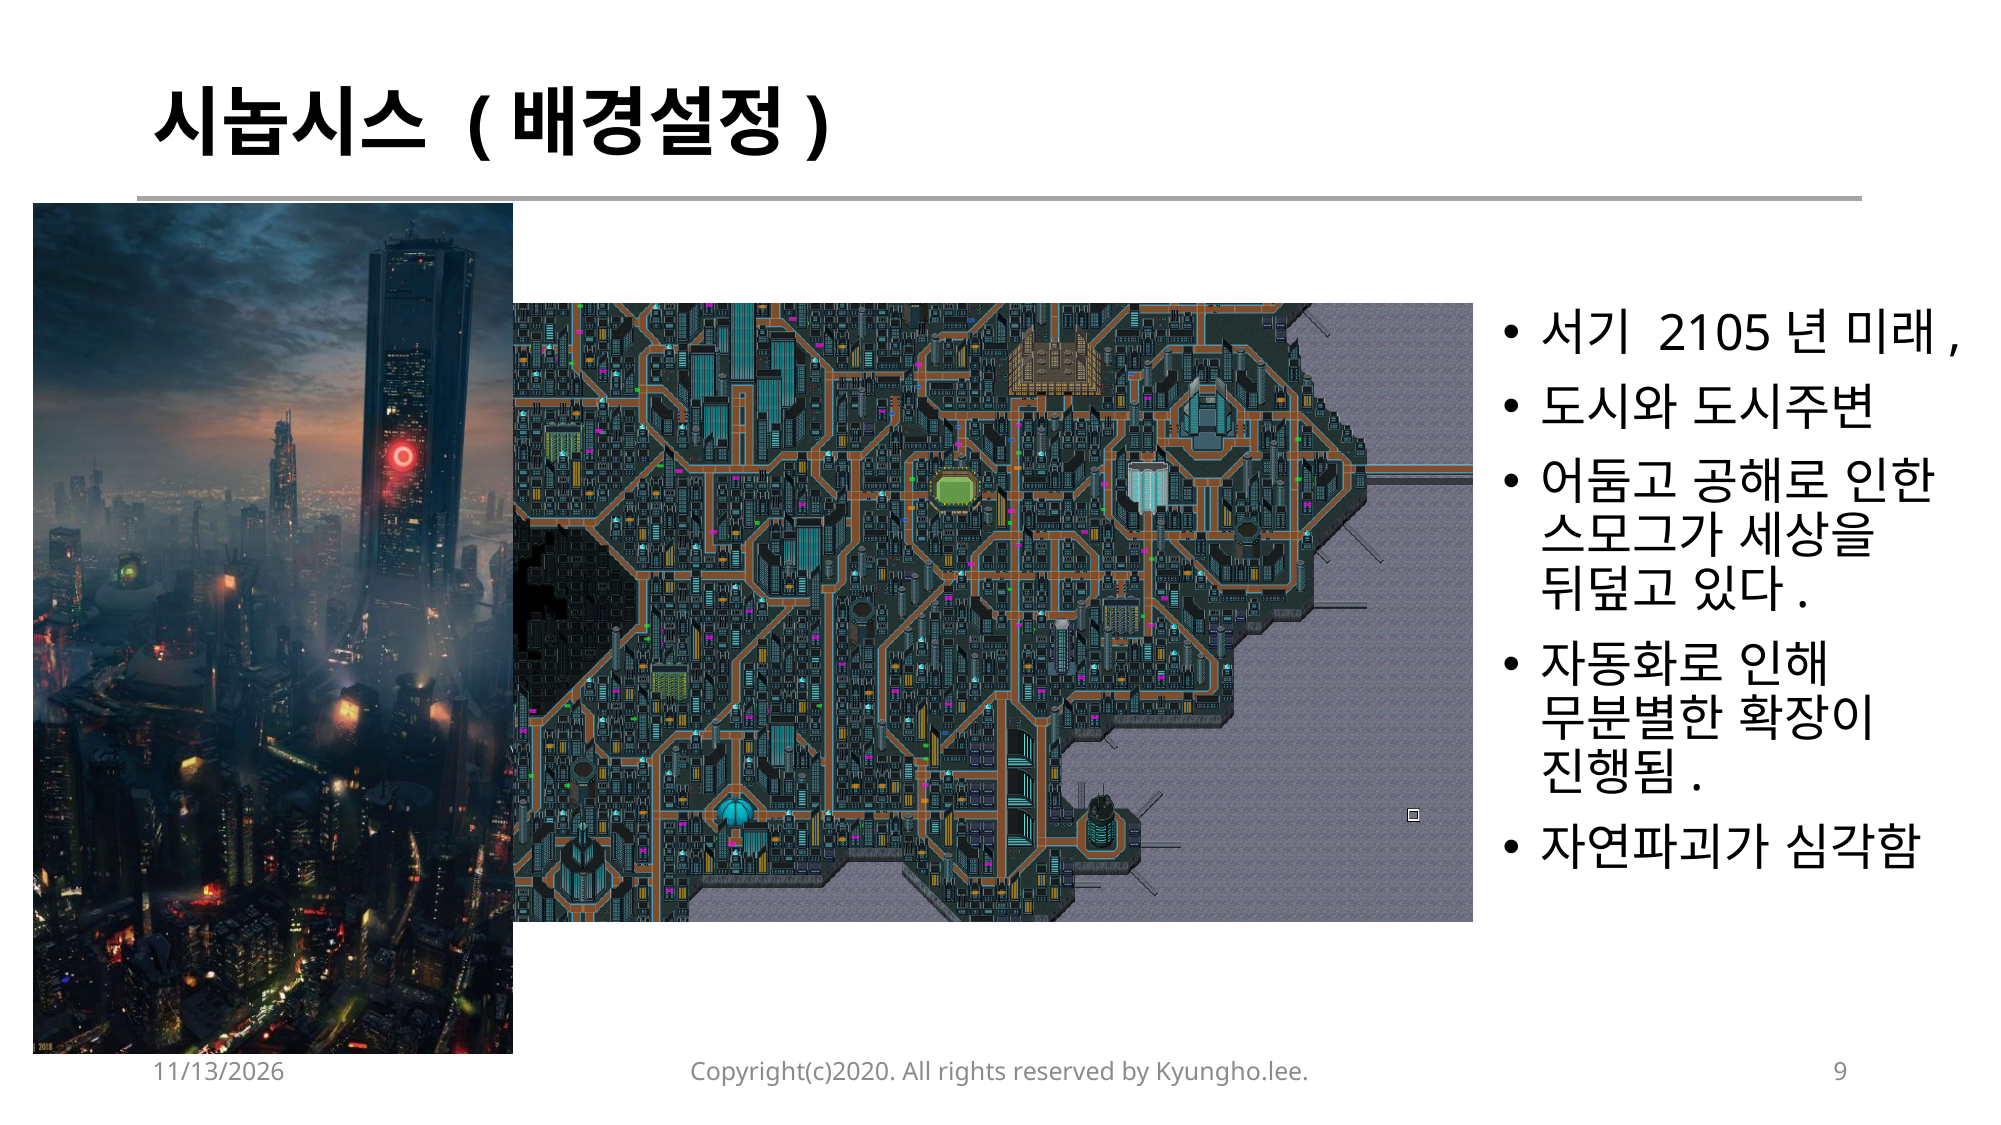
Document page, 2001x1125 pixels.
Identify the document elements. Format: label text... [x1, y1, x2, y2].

list 서기 2105년 미래, 도시와 도시주변 어둠고 공해로 인한 스모그가 세상을 뒤덮고 있다. 자동화로 인해 무분별한 확장이 진행됨. 자연파괴가 심각함 [1487, 299, 1987, 1014]
slide_number 9 [1412, 1042, 1863, 1103]
title 시놉시스 (배경설정) [137, 59, 1863, 191]
footer Copyright(c)2020. All rights reserved by Kyungho.lee. [662, 1042, 1338, 1103]
picture [33, 203, 1473, 1054]
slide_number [137, 1042, 588, 1103]
